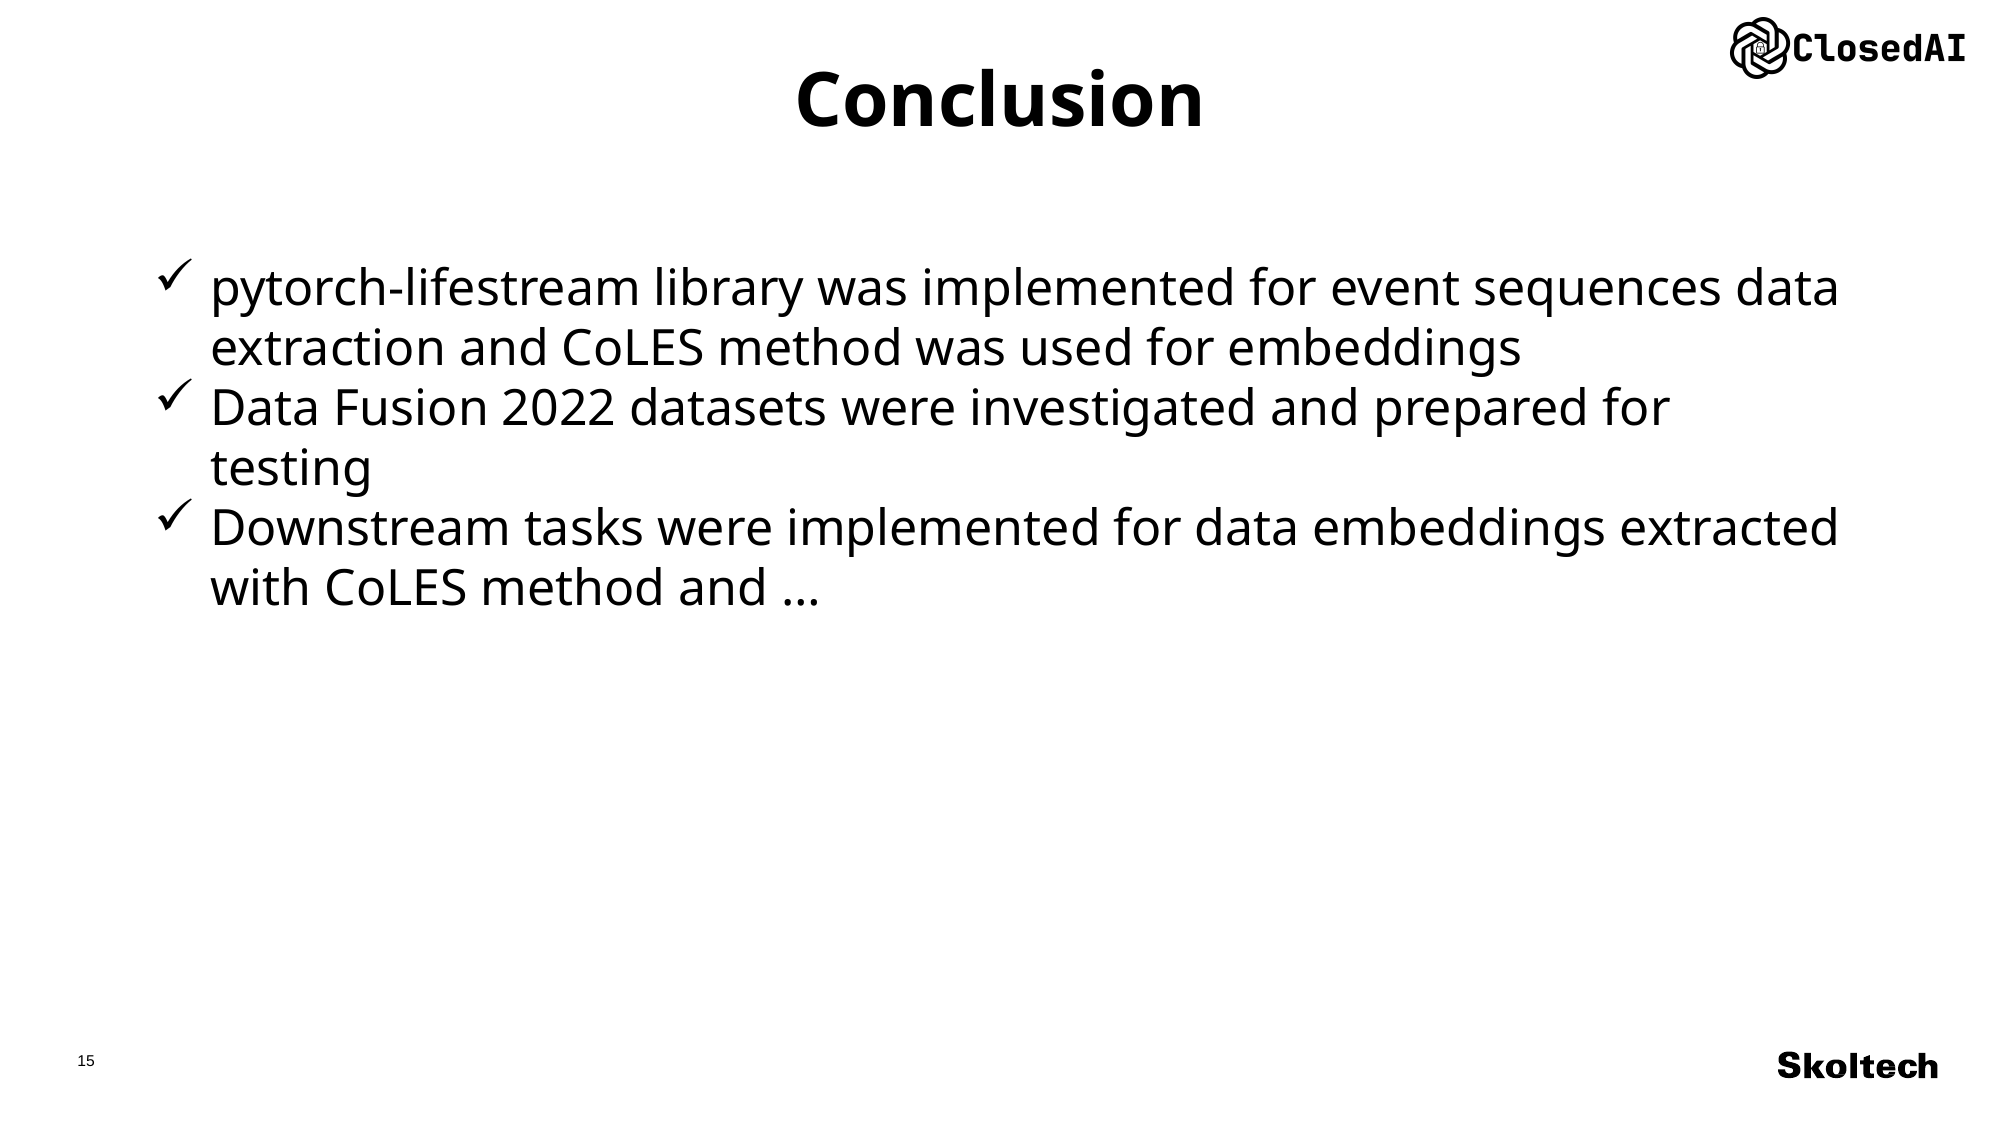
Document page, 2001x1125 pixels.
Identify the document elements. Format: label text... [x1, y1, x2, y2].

text_box pytorch-lifestream library was implemented for event sequences data extraction and CoLES method was used for embeddings Data Fusion 2022 datasets were investigated and prepared for testing Downstream tasks were implemented for data embeddings extracted with CoLES method and … [139, 247, 1861, 623]
picture [1727, 17, 1971, 79]
slide_number 15 [62, 1042, 185, 1079]
title Conclusion [62, 53, 1938, 151]
